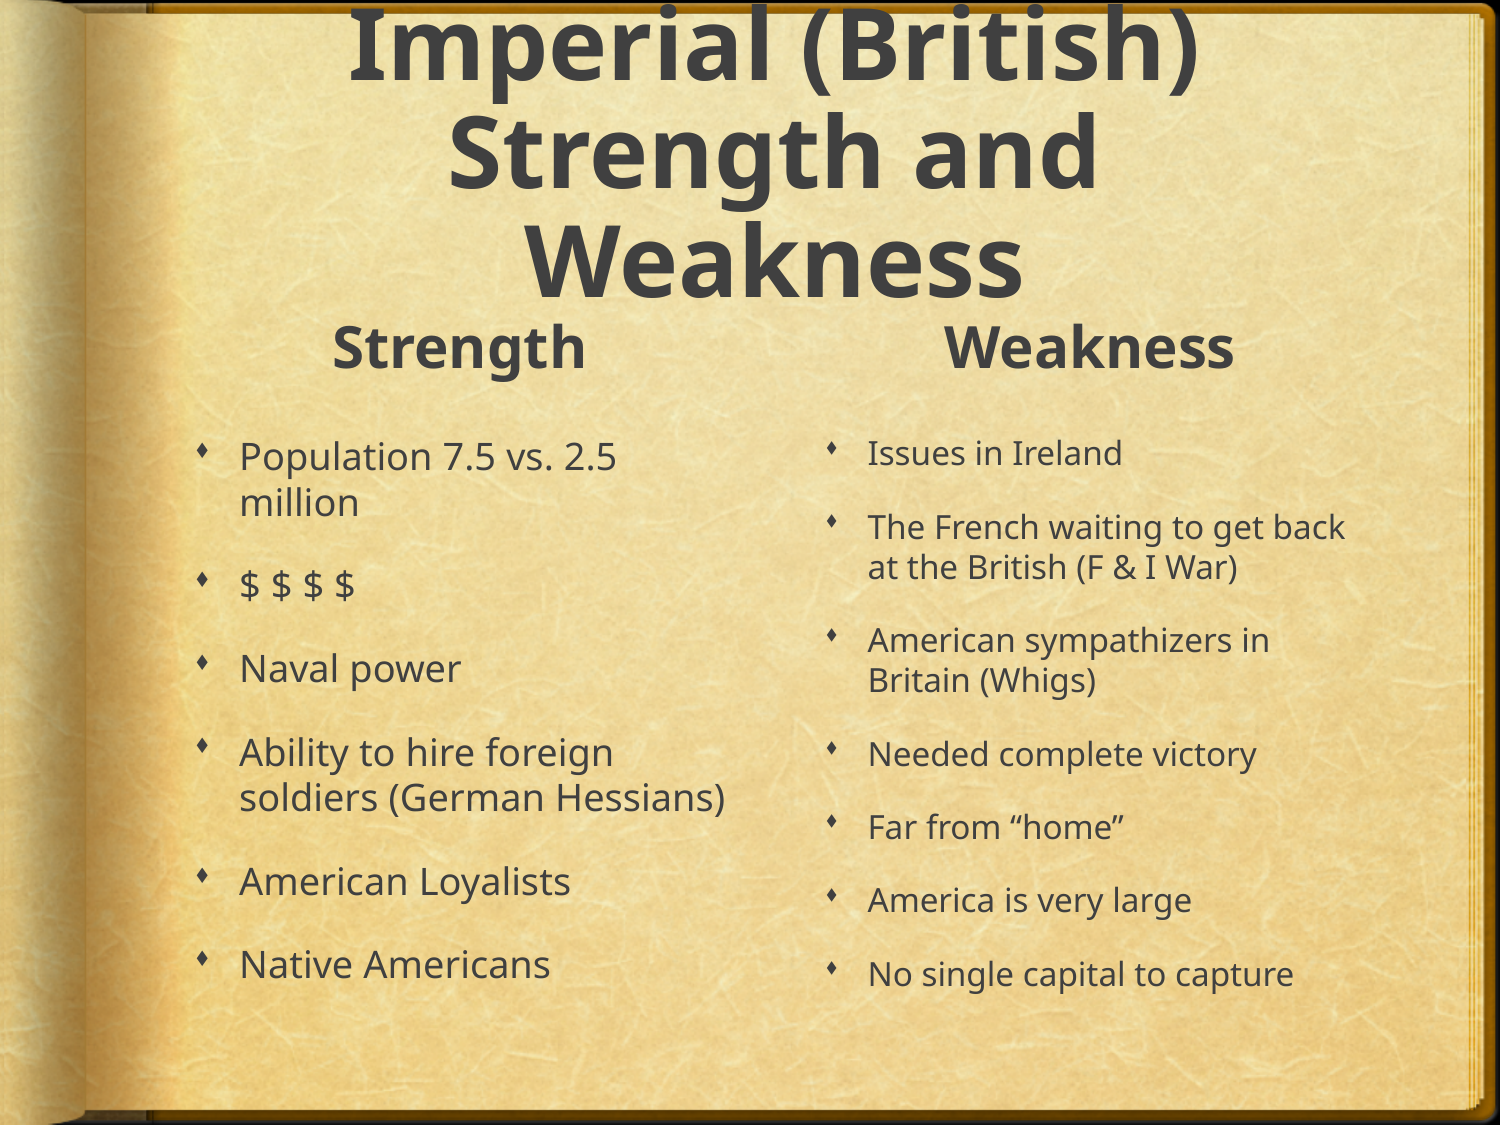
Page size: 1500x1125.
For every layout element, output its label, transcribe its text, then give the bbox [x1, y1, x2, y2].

list Population 7.5 vs. 2.5 million $ $ $ $ Naval power Ability to hire foreign soldiers (German Hessians) American Loyalists Native Americans [178, 425, 742, 1005]
list Strength [178, 277, 742, 413]
picture [0, 0, 1500, 1125]
list Issues in Ireland The French waiting to get back at the British (F & I War) American sympathizers in Britain (Whigs) Needed complete victory Far from “home” America is very large No single capital to capture [809, 425, 1372, 1005]
list Weakness [809, 277, 1372, 413]
title Imperial (British) Strength and Weakness [178, 45, 1372, 265]
